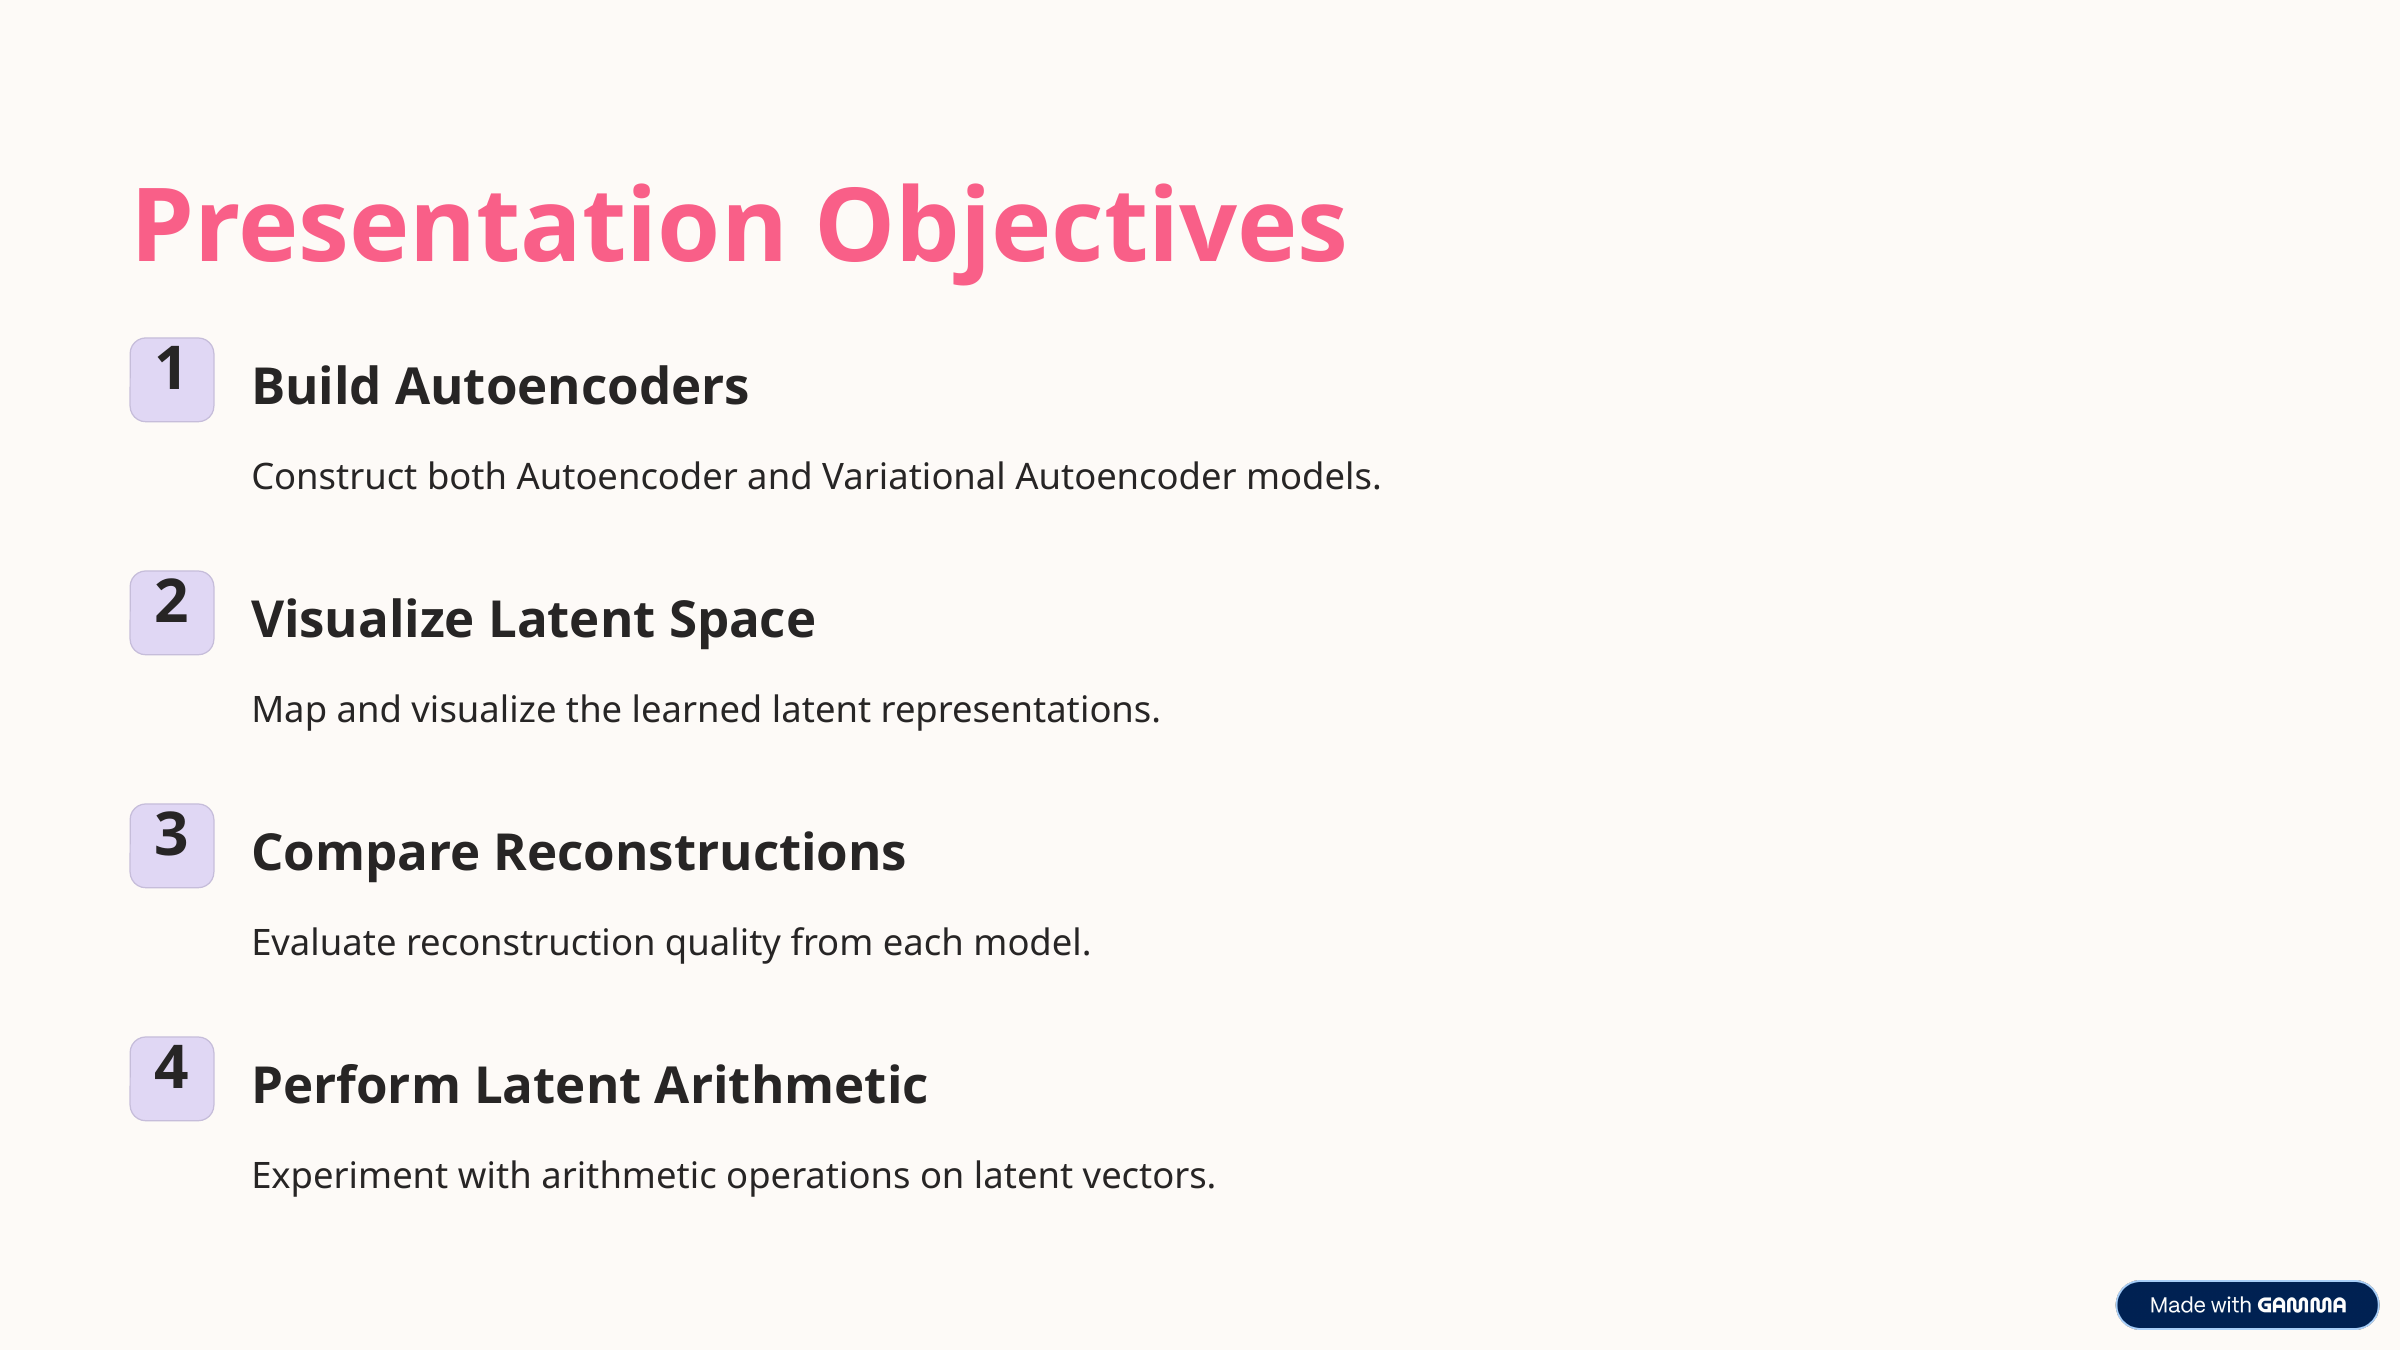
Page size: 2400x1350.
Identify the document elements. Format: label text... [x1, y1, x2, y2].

picture [2106, 1271, 2389, 1339]
text_box Map and visualize the learned latent representations. [251, 670, 2270, 730]
text_box [130, 803, 214, 888]
text_box 4 [141, 1040, 203, 1118]
text_box [130, 337, 214, 422]
text_box Experiment with arithmetic operations on latent vectors. [251, 1136, 2270, 1196]
text_box [130, 1036, 214, 1121]
text_box Build Autoencoders [251, 350, 763, 415]
text_box [130, 570, 214, 655]
text_box Visualize Latent Space [251, 583, 777, 648]
text_box 3 [141, 807, 203, 885]
text_box Construct both Autoencoder and Variational Autoencoder models. [251, 437, 2270, 497]
text_box Perform Latent Arithmetic [251, 1049, 876, 1114]
text_box 1 [141, 341, 203, 419]
text_box 2 [141, 574, 203, 652]
text_box Evaluate reconstruction quality from each model. [251, 903, 2270, 963]
text_box Compare Reconstructions [251, 816, 862, 881]
text_box Presentation Objectives [130, 154, 1245, 283]
